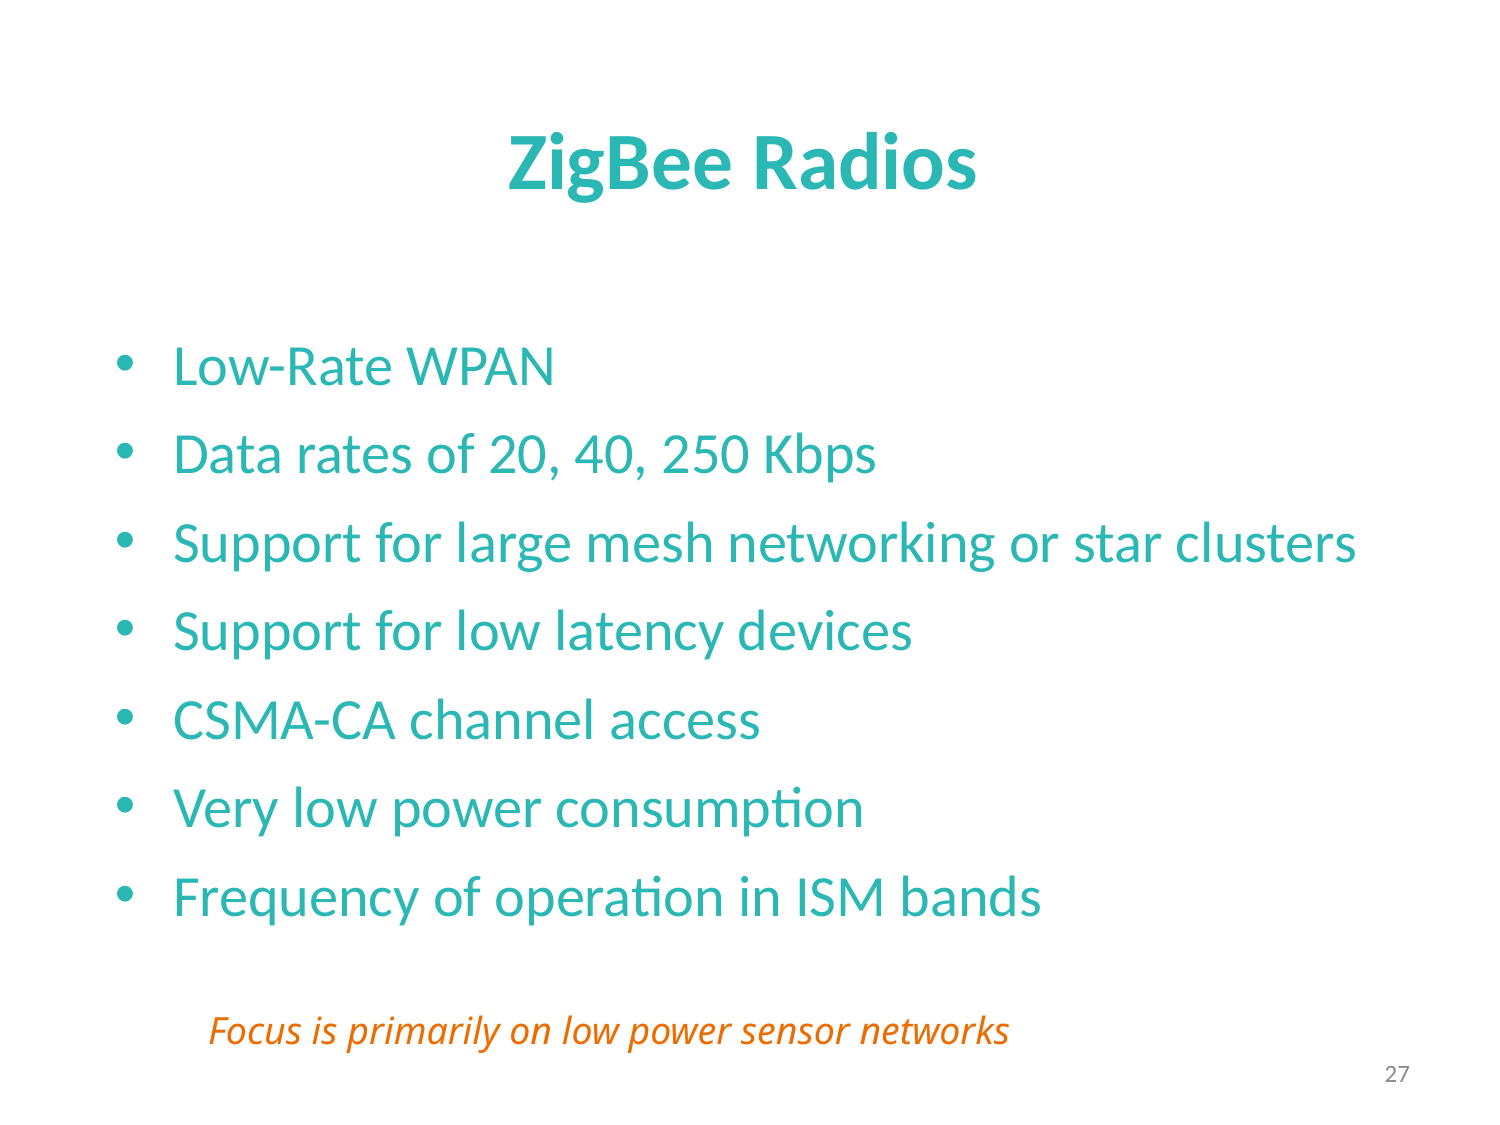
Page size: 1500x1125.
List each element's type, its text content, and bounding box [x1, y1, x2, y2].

list Low-Rate WPAN Data rates of 20, 40, 250 Kbps Support for large mesh networking or star clusters Support for low latency devices CSMA-CA channel access Very low power consumption Frequency of operation in ISM bands [99, 312, 1425, 944]
title ZigBee Radios [99, 99, 1388, 214]
slide_number 27 [1074, 1042, 1425, 1103]
text_box Focus is primarily on low power sensor networks [193, 999, 1027, 1060]
